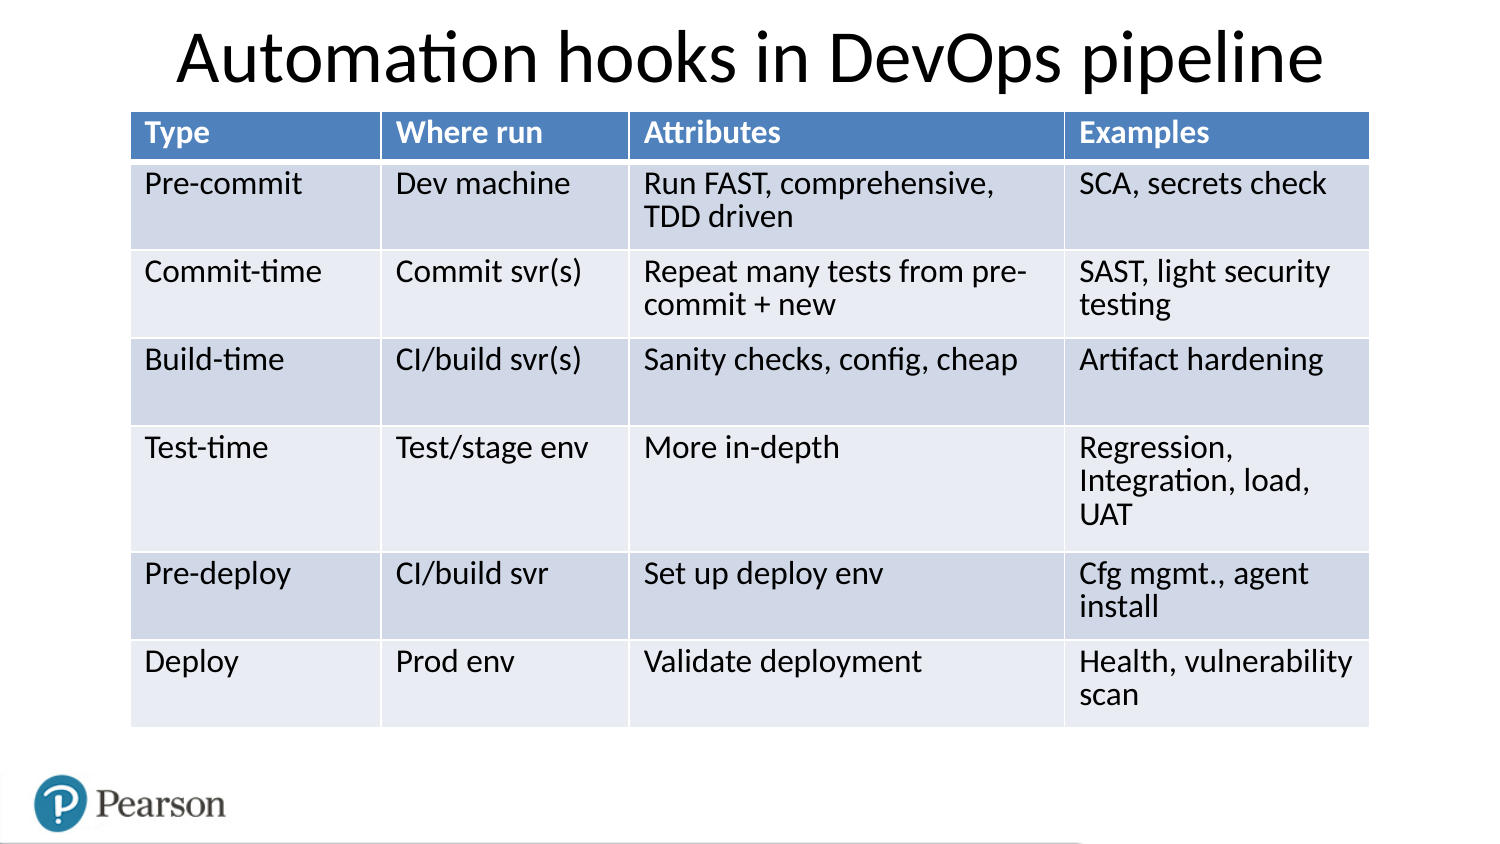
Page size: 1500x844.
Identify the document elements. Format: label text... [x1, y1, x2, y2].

table_cell Build-time [131, 339, 380, 425]
table_header Type [131, 112, 380, 159]
table_cell Commit svr(s) [382, 251, 628, 337]
table_cell More in-depth [630, 427, 1064, 551]
table_cell Dev machine [382, 165, 628, 249]
table_cell Deploy [131, 641, 380, 727]
table_header Where run [382, 112, 628, 159]
table_cell Test/stage env [382, 427, 628, 551]
table_cell Health, vulnerability scan [1065, 641, 1369, 727]
table_cell Pre-commit [131, 165, 380, 249]
picture [0, 0, 1500, 844]
table_cell Set up deploy env [630, 553, 1064, 639]
table_cell Repeat many tests from pre-commit + new [630, 251, 1064, 337]
table_cell Pre-deploy [131, 553, 380, 639]
title Automation hooks in DevOps pipeline [132, 0, 1371, 92]
table_cell Test-time [131, 427, 380, 551]
table_cell Commit-time [131, 251, 380, 337]
table_cell Validate deployment [630, 641, 1064, 727]
table_header Examples [1065, 112, 1369, 159]
table_cell SAST, light security testing [1065, 251, 1369, 337]
table_cell Run FAST, comprehensive, TDD driven [630, 165, 1064, 249]
table_cell SCA, secrets check [1065, 165, 1369, 249]
table_header Attributes [630, 112, 1064, 159]
table_cell CI/build svr [382, 553, 628, 639]
table_cell CI/build svr(s) [382, 339, 628, 425]
table_cell Cfg mgmt., agent install [1065, 553, 1369, 639]
table_cell Sanity checks, config, cheap [630, 339, 1064, 425]
table_cell Artifact hardening [1065, 339, 1369, 425]
table_cell Prod env [382, 641, 628, 727]
table_cell Regression, Integration, load, UAT [1065, 427, 1369, 551]
